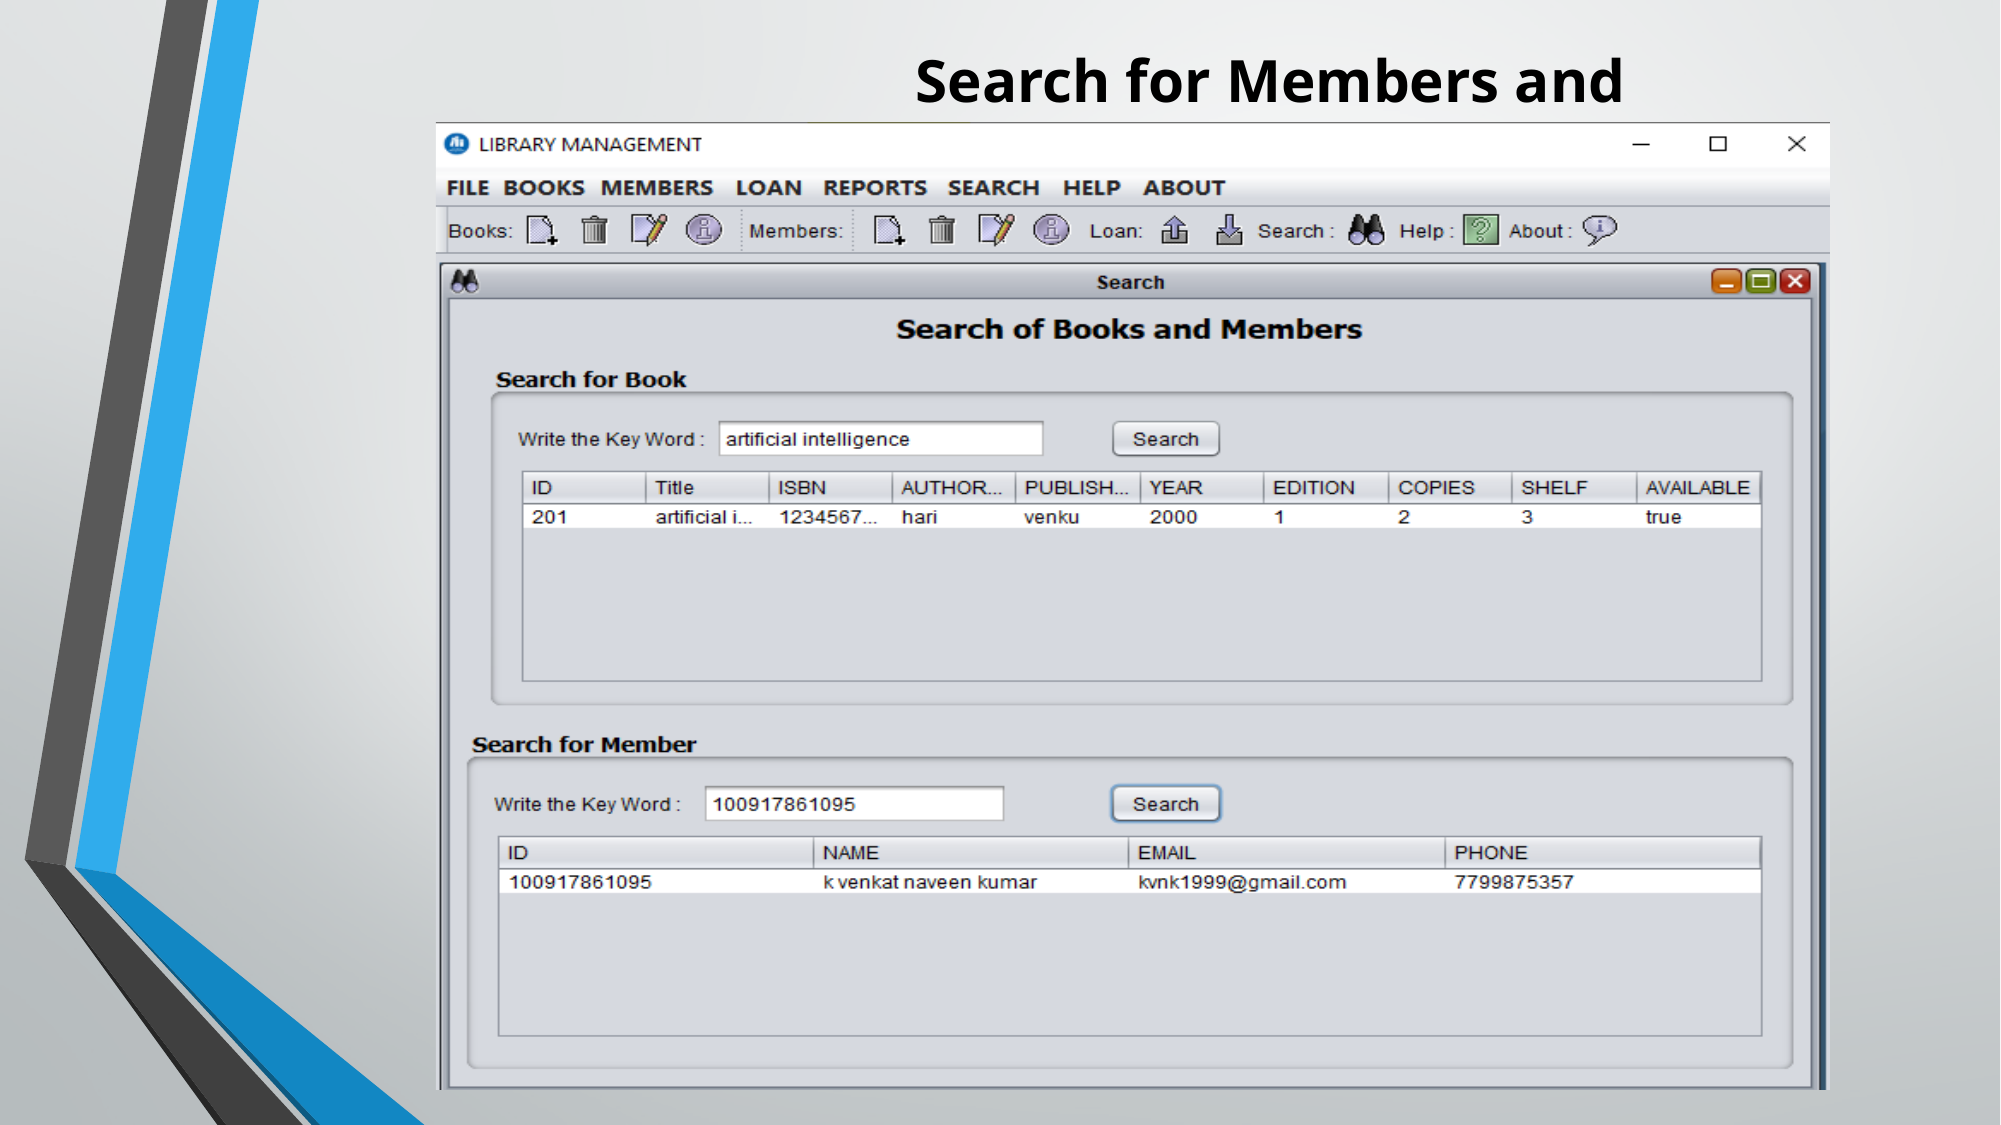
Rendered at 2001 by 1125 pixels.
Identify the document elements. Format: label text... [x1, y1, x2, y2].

picture [435, 122, 1831, 1090]
text_box Search for Members and Books [842, 36, 1699, 122]
